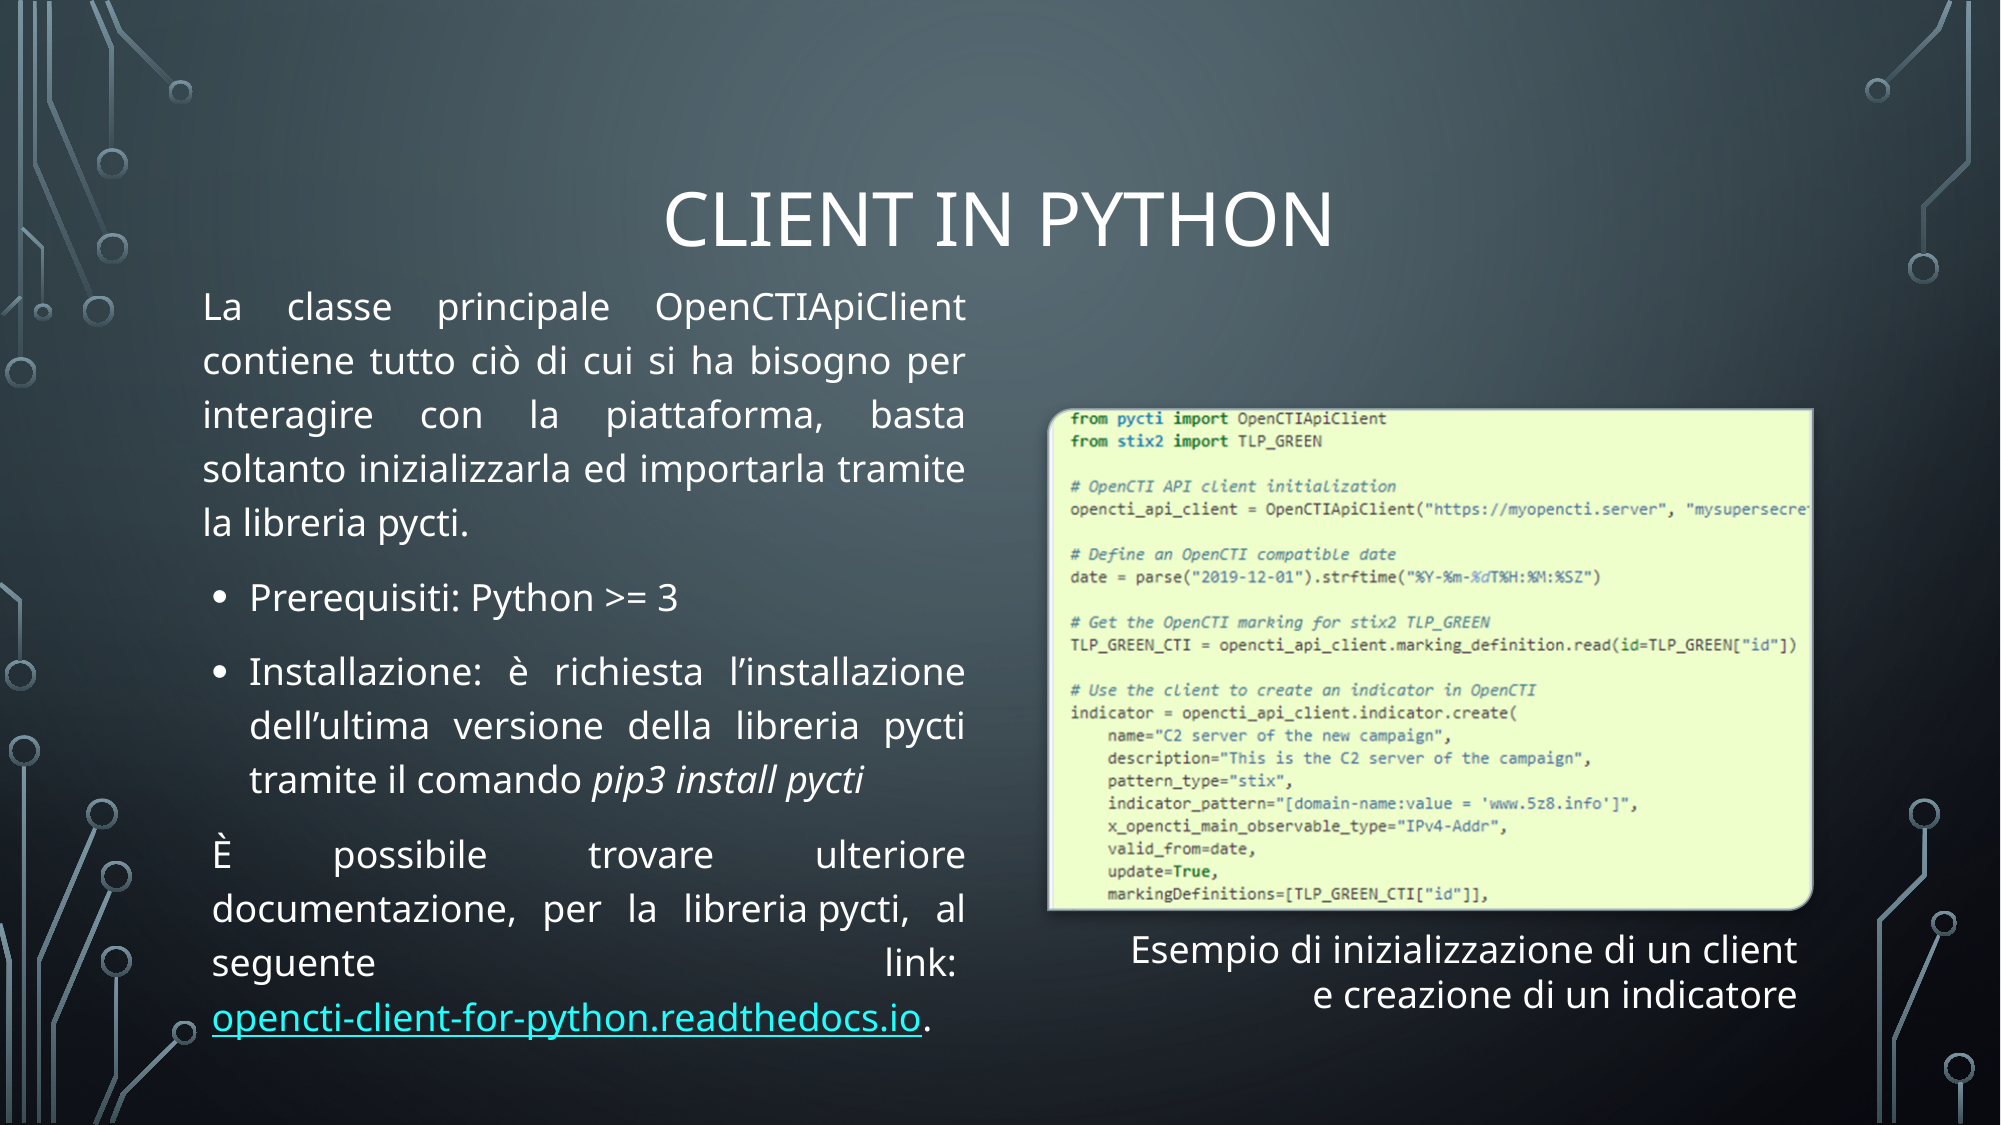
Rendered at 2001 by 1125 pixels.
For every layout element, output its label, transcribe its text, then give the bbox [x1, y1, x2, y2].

list La classe principale OpenCTIApiClient contiene tutto ciò di cui si ha bisogno per interagire con la piattaforma, basta soltanto inizializzarla ed importarla tramite la libreria pycti. Prerequisiti: Python >= 3 Installazione: è richiesta l’installazione dell’ultima versione della libreria pycti tramite il comando pip3 install pycti È possibile trovare ulteriore documentazione, per la libreria pycti, al seguente link: opencti-client-for-python.readthedocs.io. [187, 369, 982, 950]
picture [1048, 409, 1813, 910]
text_box Esempio di inizializzazione di un client e creazione di un indicatore [1048, 918, 1814, 1024]
title Client in Python [187, 101, 1813, 344]
